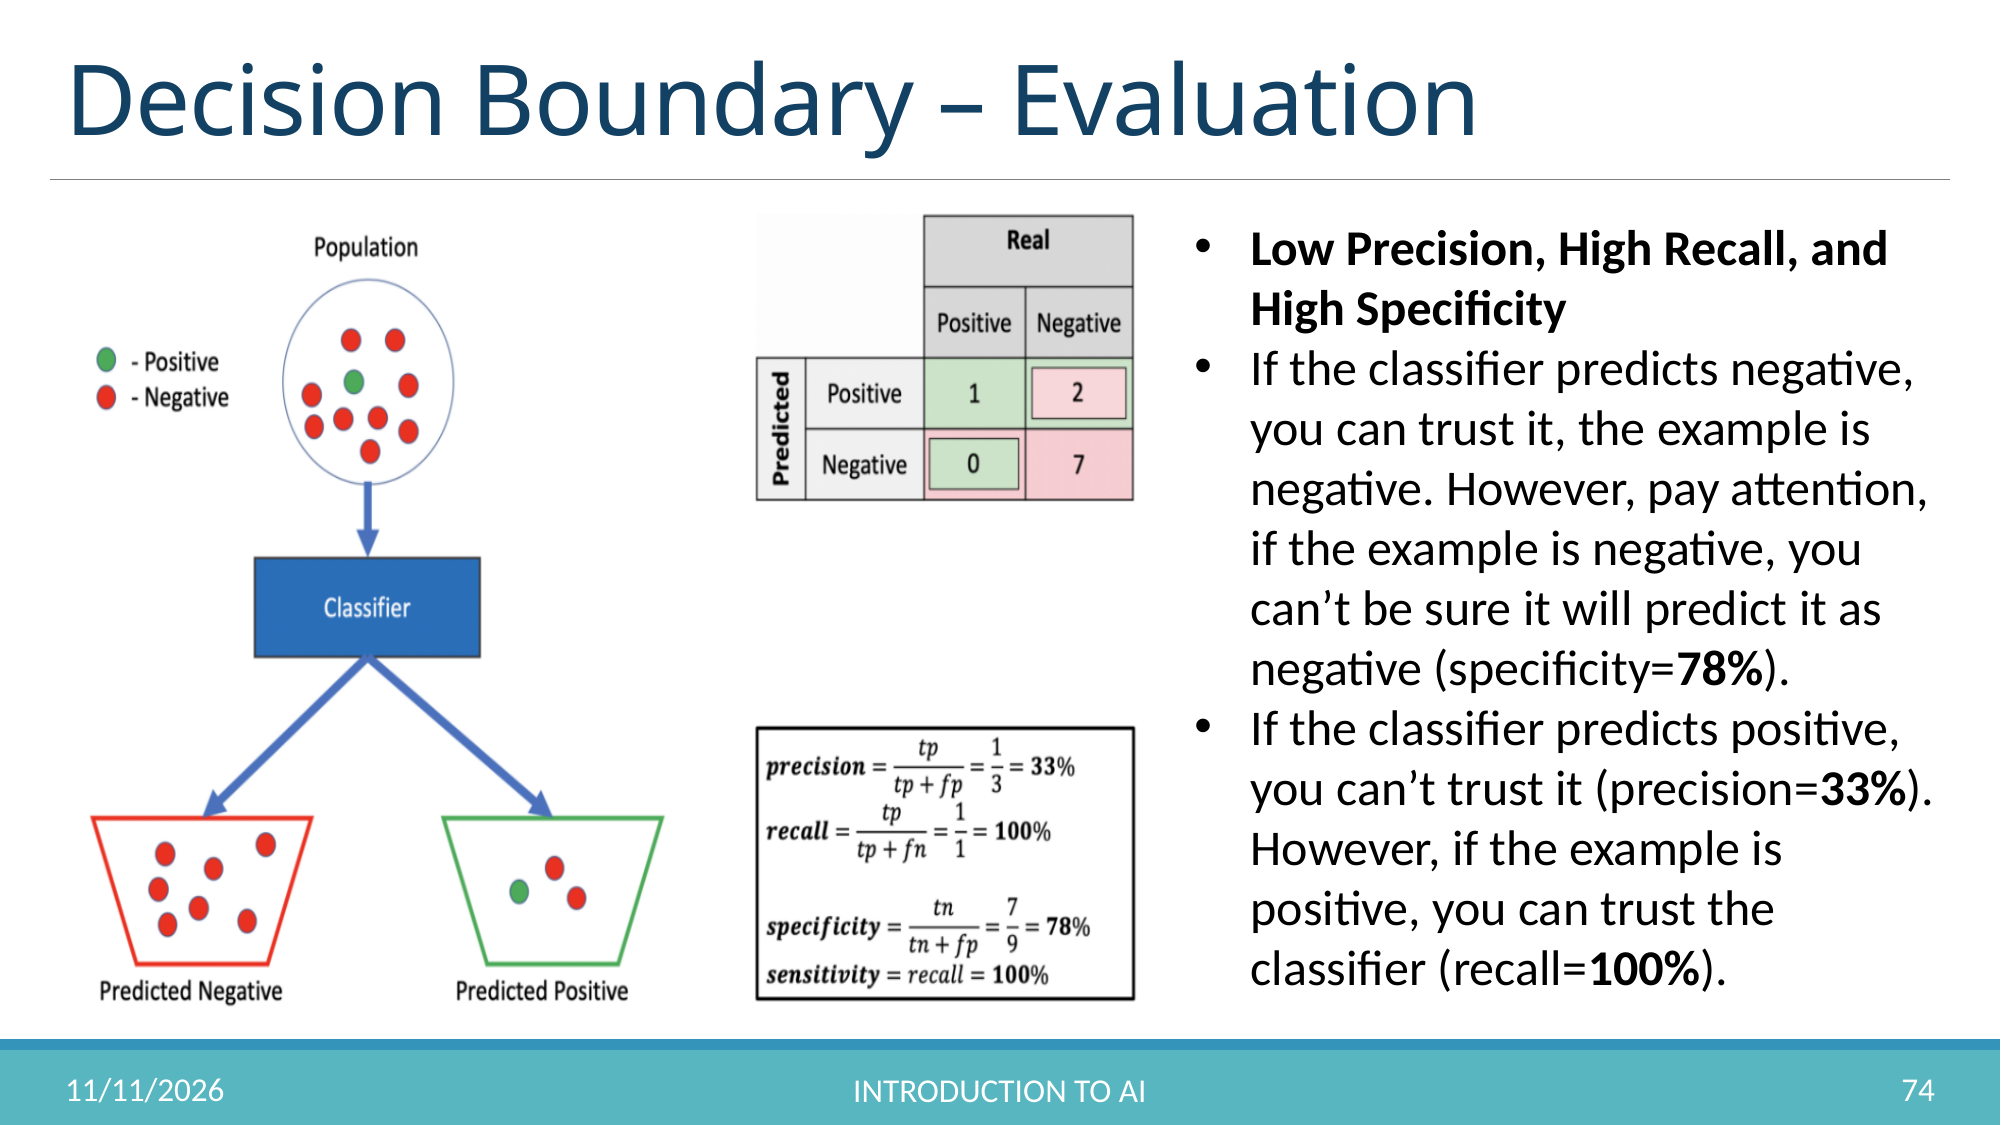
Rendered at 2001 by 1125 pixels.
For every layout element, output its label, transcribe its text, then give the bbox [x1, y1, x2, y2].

text_box Low Precision, High Recall, and High Specificity If the classifier predicts negative, you can trust it, the example is negative. However, pay attention, if the example is negative, you can’t be sure it will predict it as negative (specificity=78%). If the classifier predicts positive, you can’t trust it (precision=33%). However, if the example is positive, you can trust the classifier (recall=100%). [1179, 207, 1971, 1003]
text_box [72, 202, 1160, 1009]
title Decision Boundary – Evaluation [50, 47, 1950, 163]
footer Introduction to AI [604, 1059, 1396, 1120]
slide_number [50, 1057, 456, 1118]
slide_number 74 [1734, 1057, 1950, 1118]
